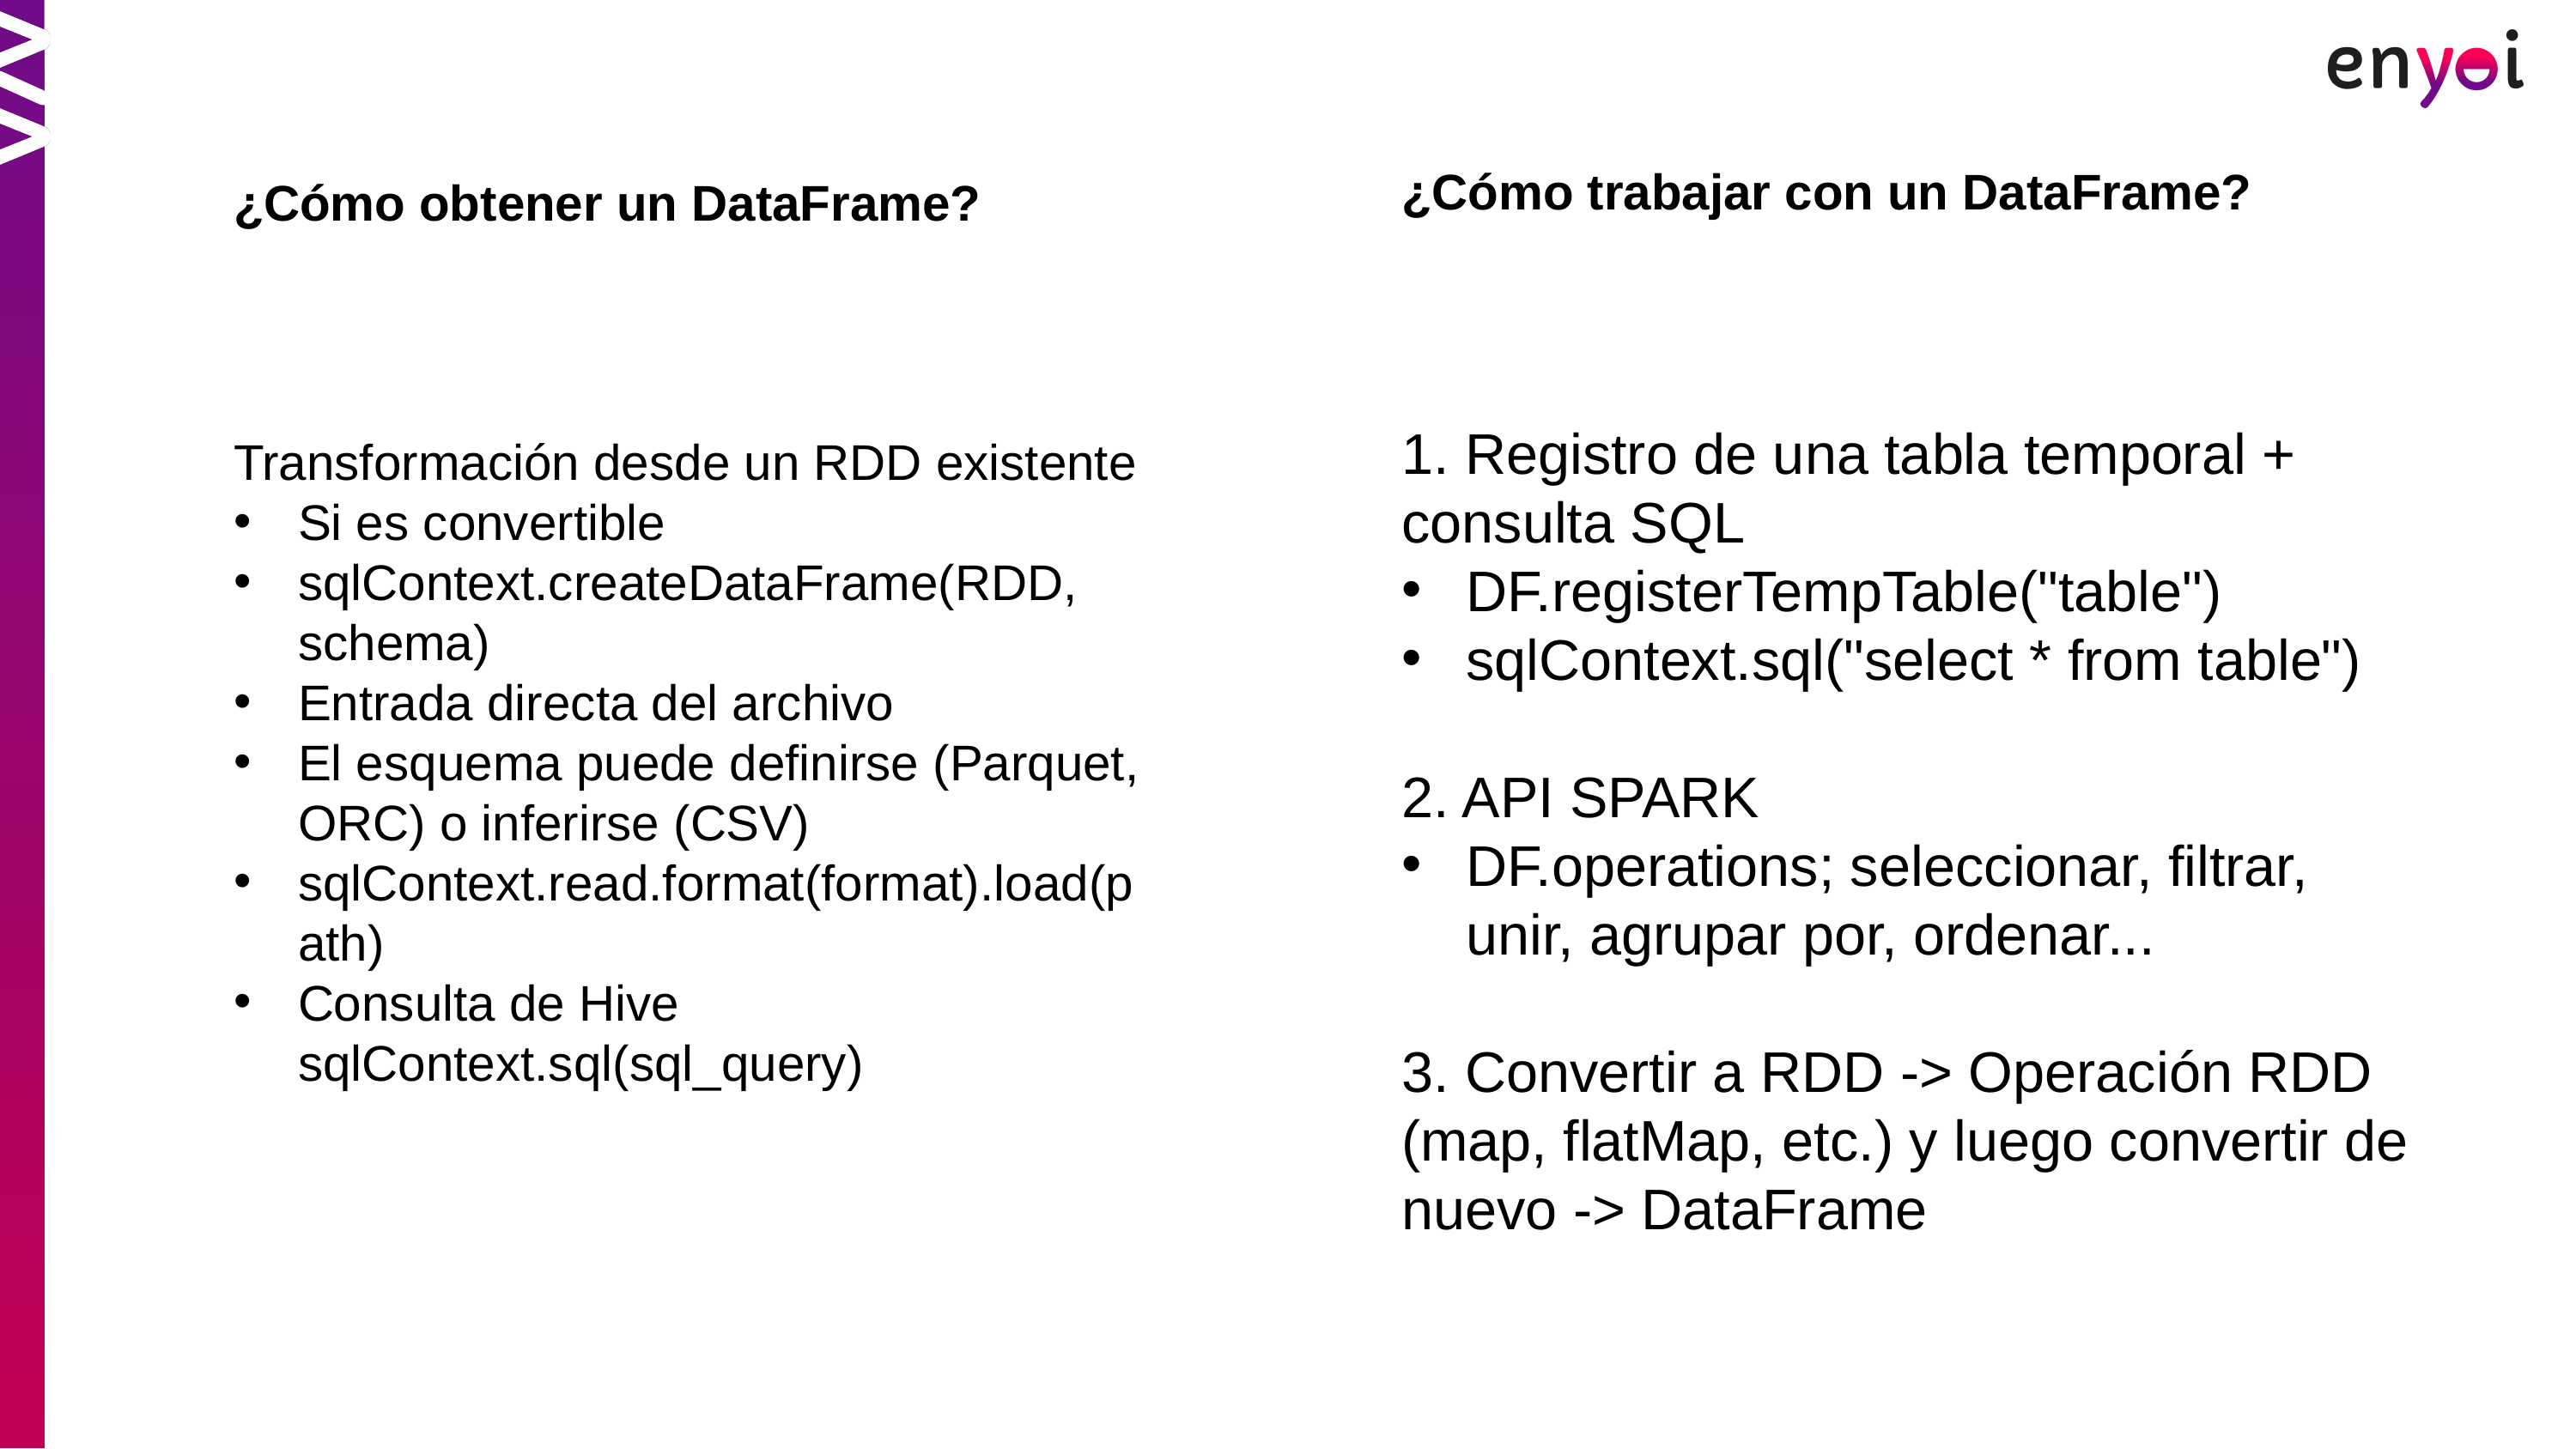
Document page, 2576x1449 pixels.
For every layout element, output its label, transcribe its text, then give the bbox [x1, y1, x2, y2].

text_box ¿Cómo obtener un DataFrame? [221, 164, 1069, 238]
text_box 1. Registro de una tabla temporal + consulta SQL DF.registerTempTable("table") sqlContext.sql("select * from table") 2. API SPARK DF.operations; seleccionar, filtrar, unir, agrupar por, ordenar... 3. Convertir a RDD -> Operación RDD (map, flatMap, etc.) y luego convertir de nuevo -> DataFrame [1388, 410, 2429, 1247]
text_box Transformación desde un RDD existente Si es convertible sqlContext.createDataFrame(RDD, schema) Entrada directa del archivo El esquema puede definirse (Parquet, ORC) o inferirse (CSV) sqlContext.read.format(format).load(path) Consulta de Hive sqlContext.sql(sql_query) [221, 423, 1167, 1098]
text_box [2328, 29, 2524, 108]
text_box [0, 0, 53, 1449]
text_box ¿Cómo trabajar con un DataFrame? [1388, 153, 2576, 227]
